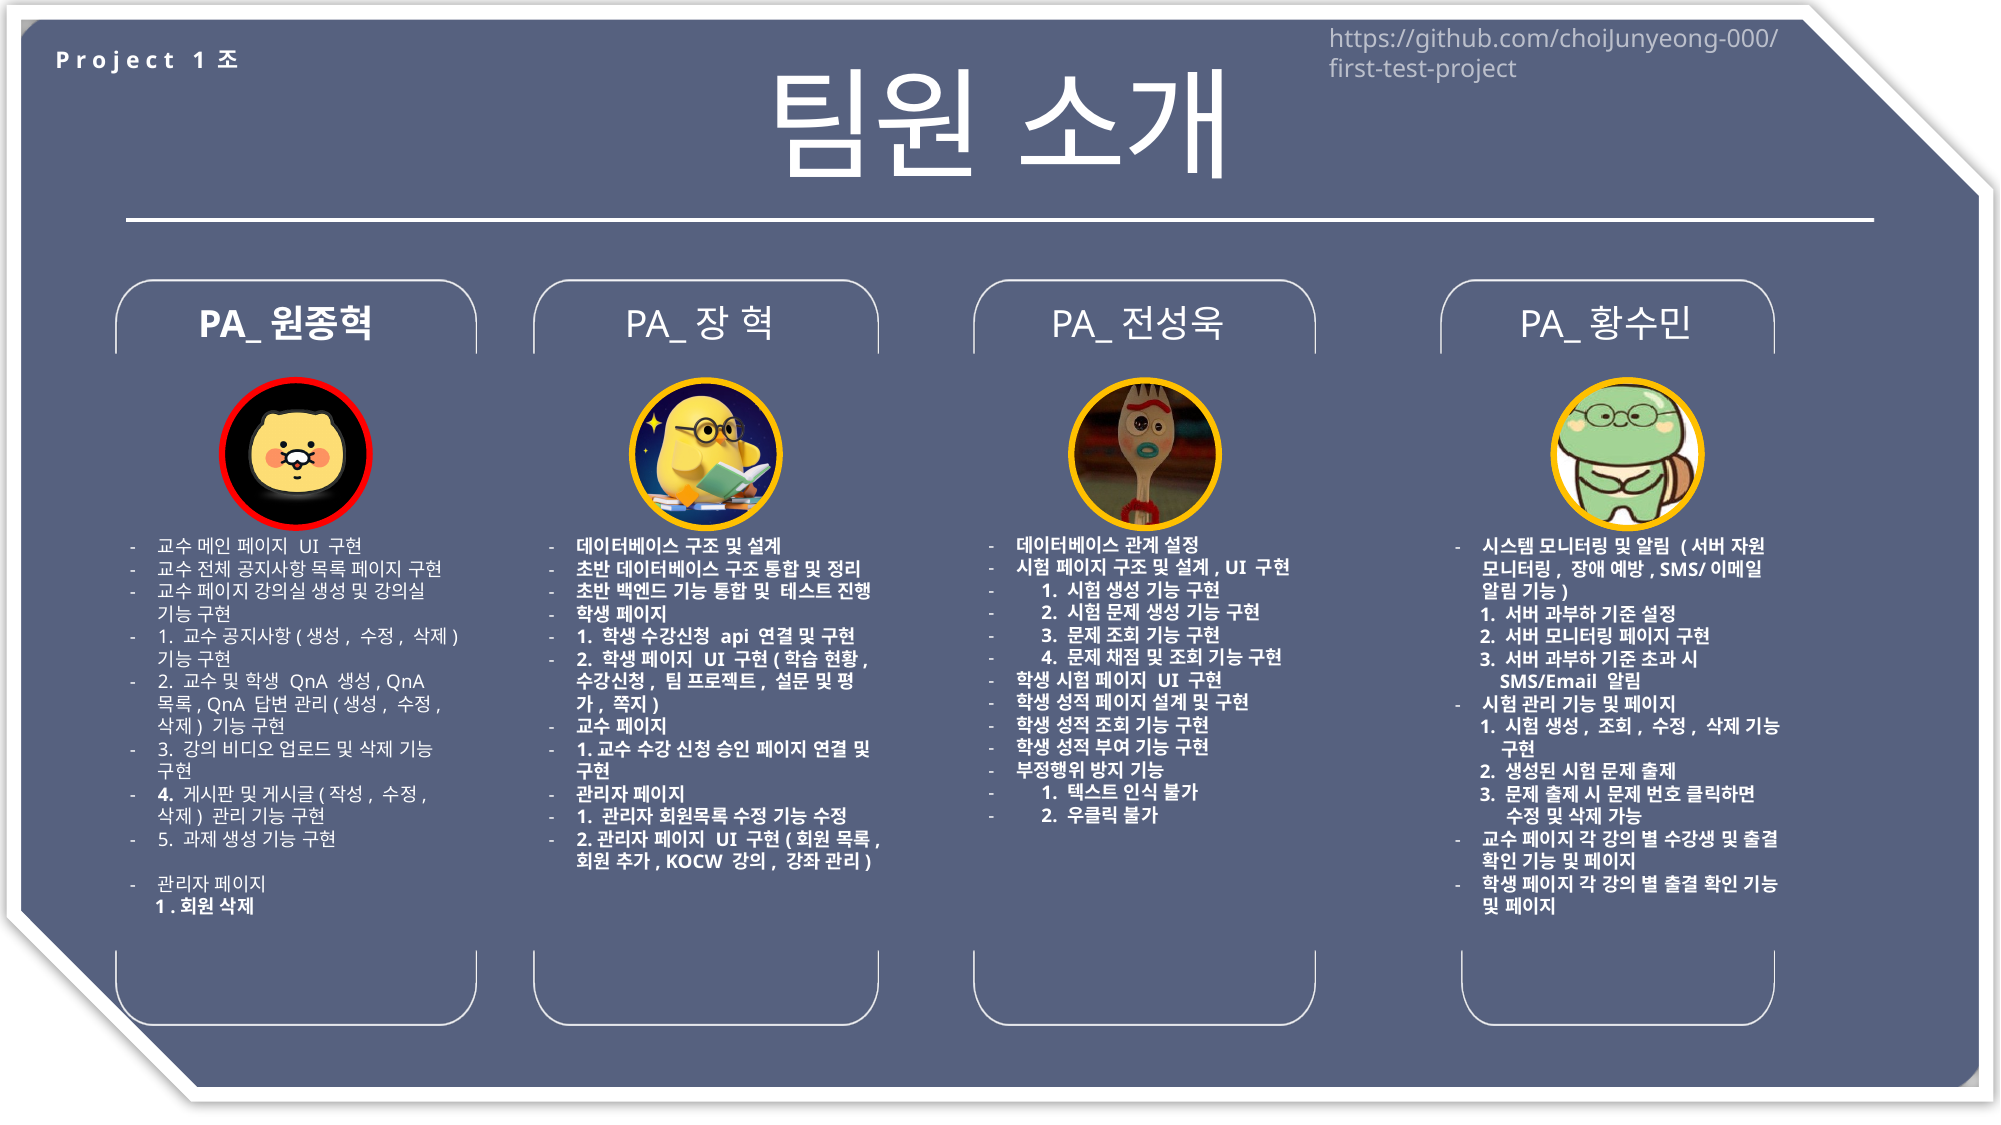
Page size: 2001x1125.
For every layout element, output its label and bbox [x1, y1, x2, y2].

picture [13, 12, 1987, 1125]
text_box [1553, 380, 1702, 529]
